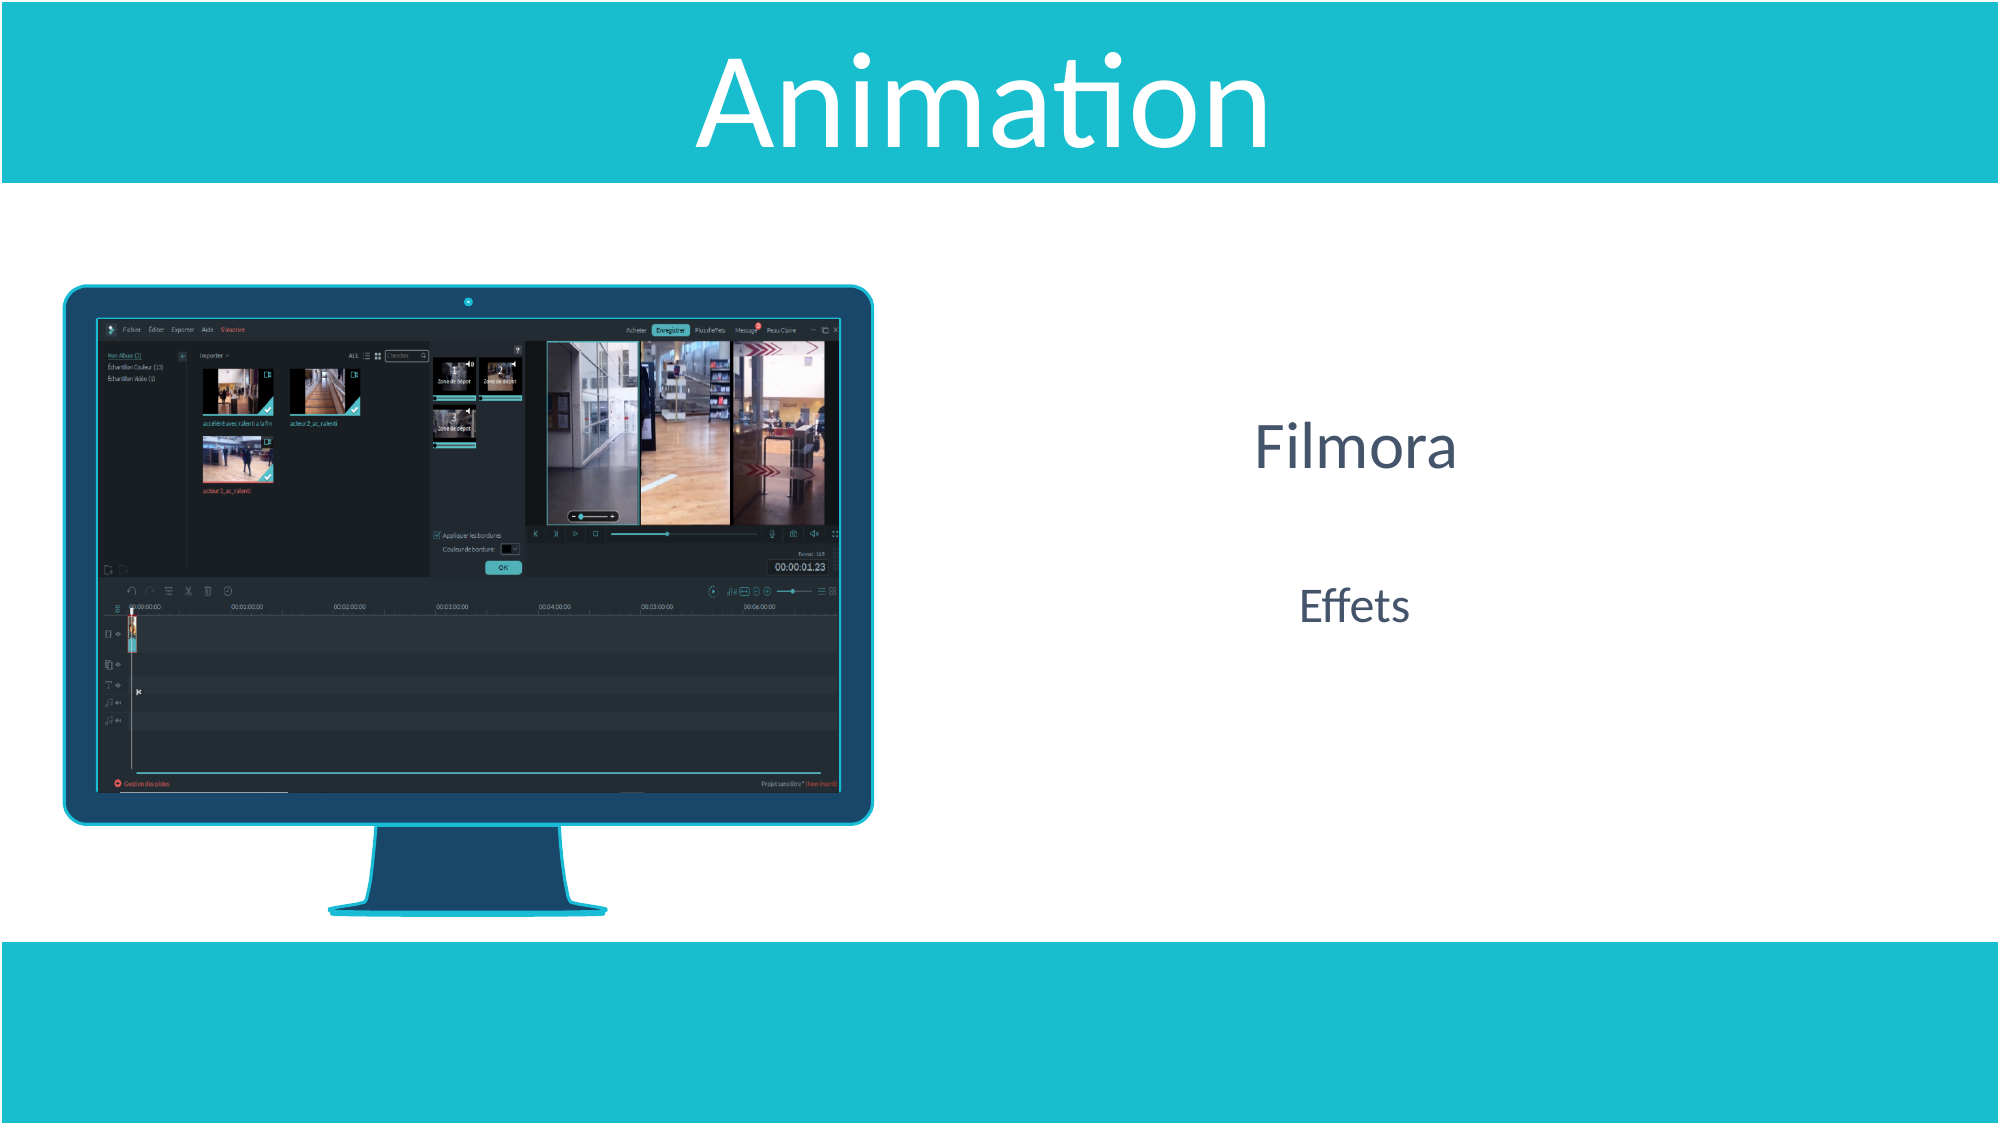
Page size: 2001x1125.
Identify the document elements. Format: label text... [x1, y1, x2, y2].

picture [98, 319, 839, 793]
text_box [0, 939, 2000, 1125]
text_box Filmora Effets [1052, 394, 1646, 640]
text_box [64, 286, 873, 916]
text_box Animation [0, 0, 2000, 186]
